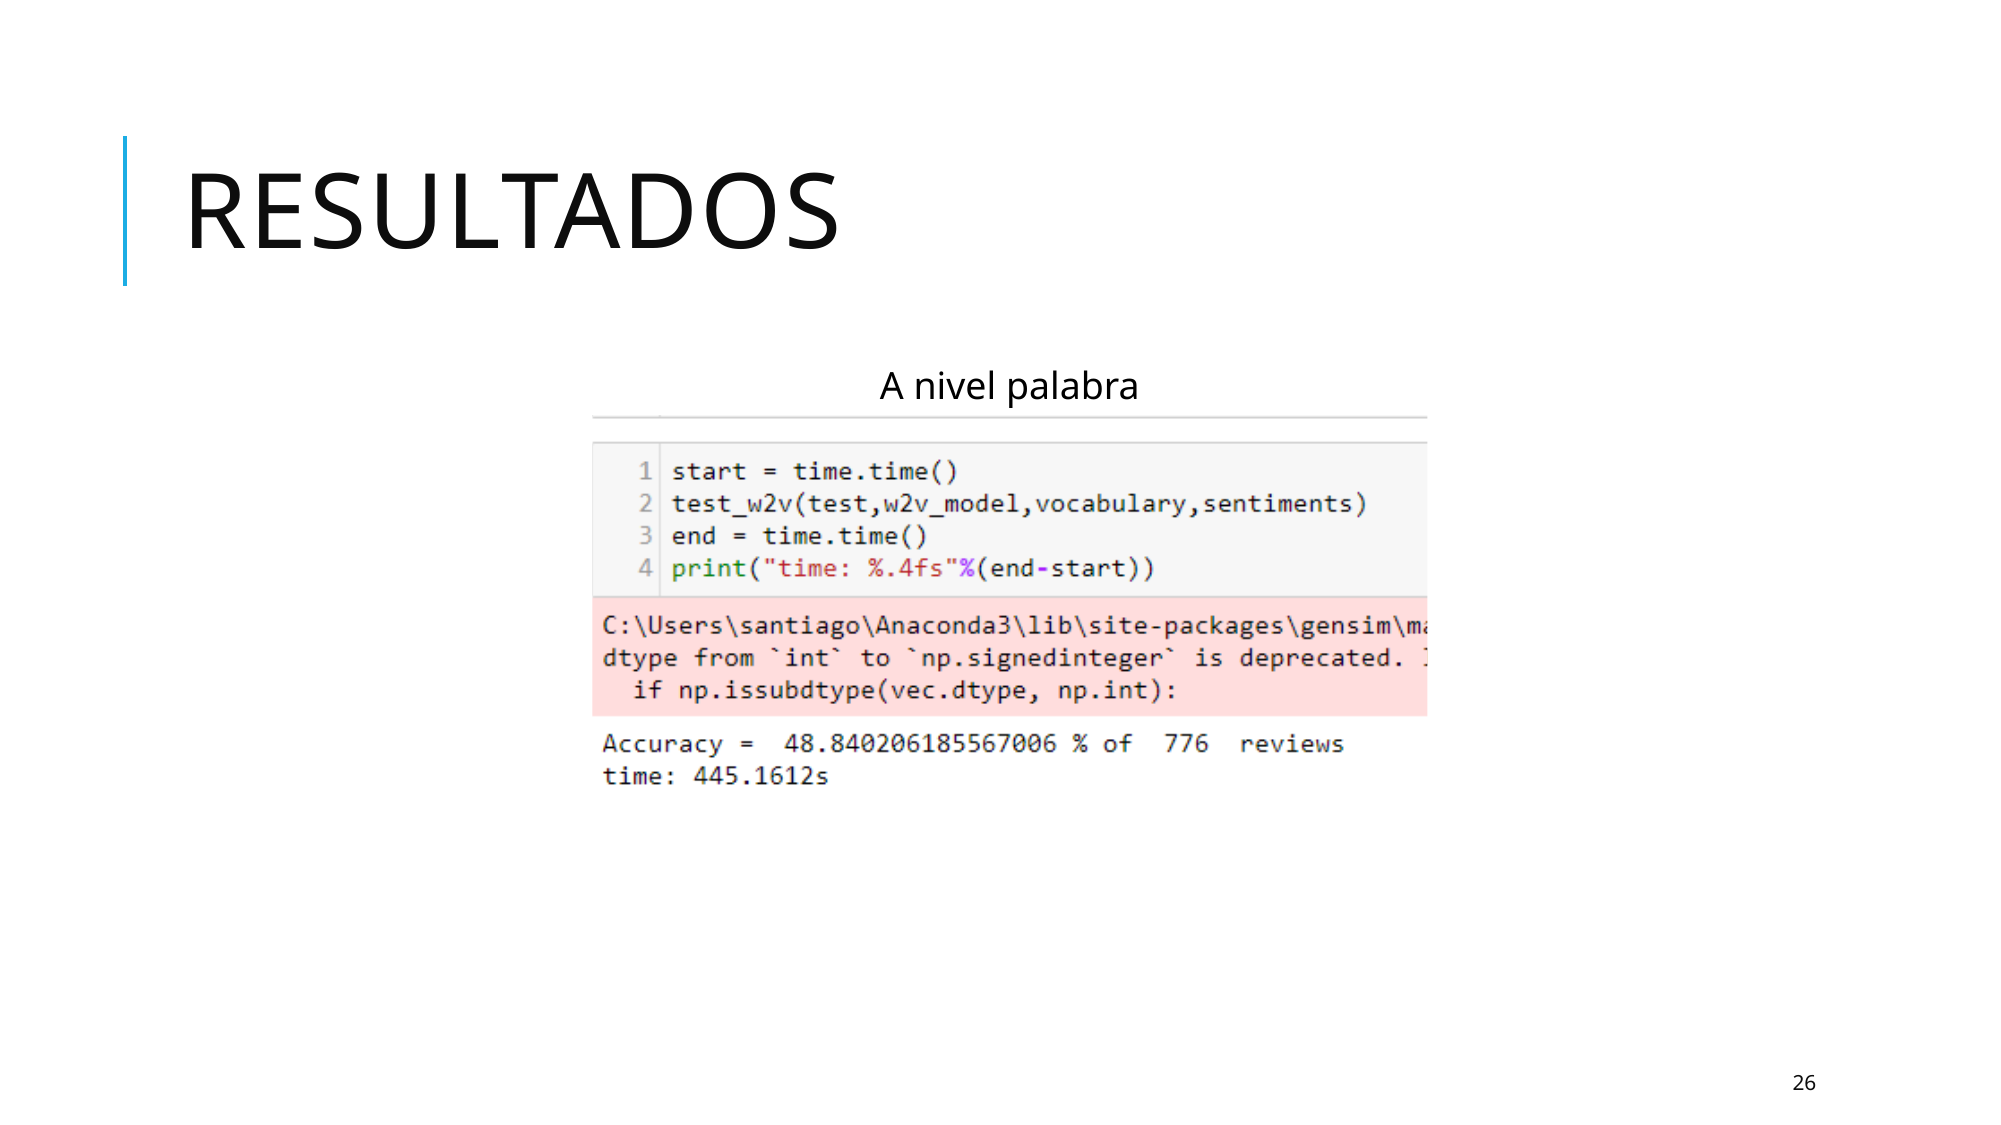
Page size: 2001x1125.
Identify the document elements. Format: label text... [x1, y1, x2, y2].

text_box A nivel palabra [865, 355, 1155, 410]
slide_number 26 [1777, 1061, 1938, 1107]
title Resultados [168, 96, 1763, 342]
picture [592, 415, 1428, 793]
